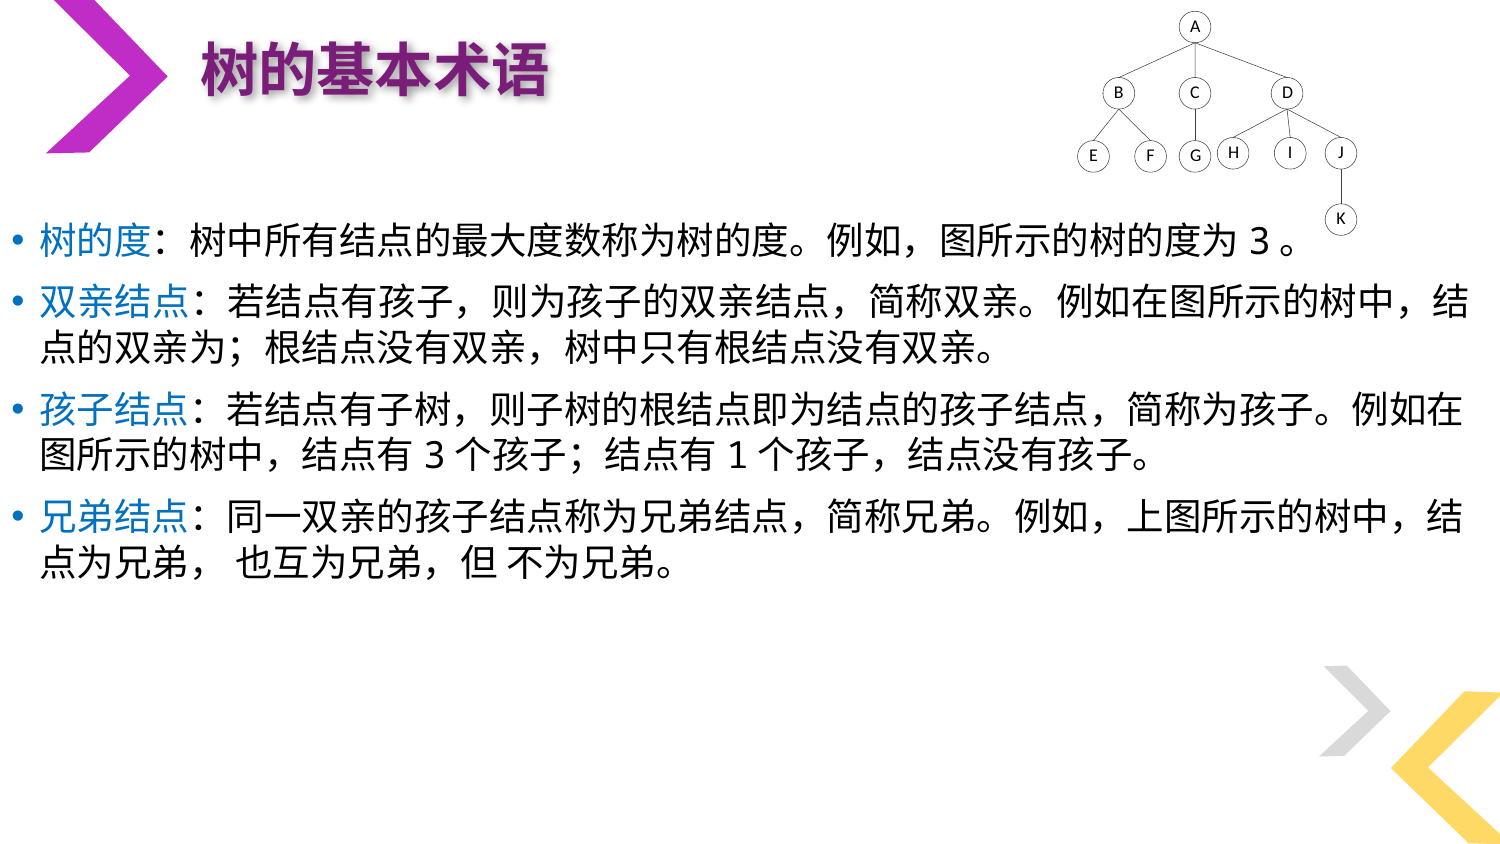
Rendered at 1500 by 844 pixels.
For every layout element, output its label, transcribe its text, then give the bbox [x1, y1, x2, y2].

list 树的基本术语 [188, 35, 1074, 192]
picture [1074, 8, 1360, 239]
